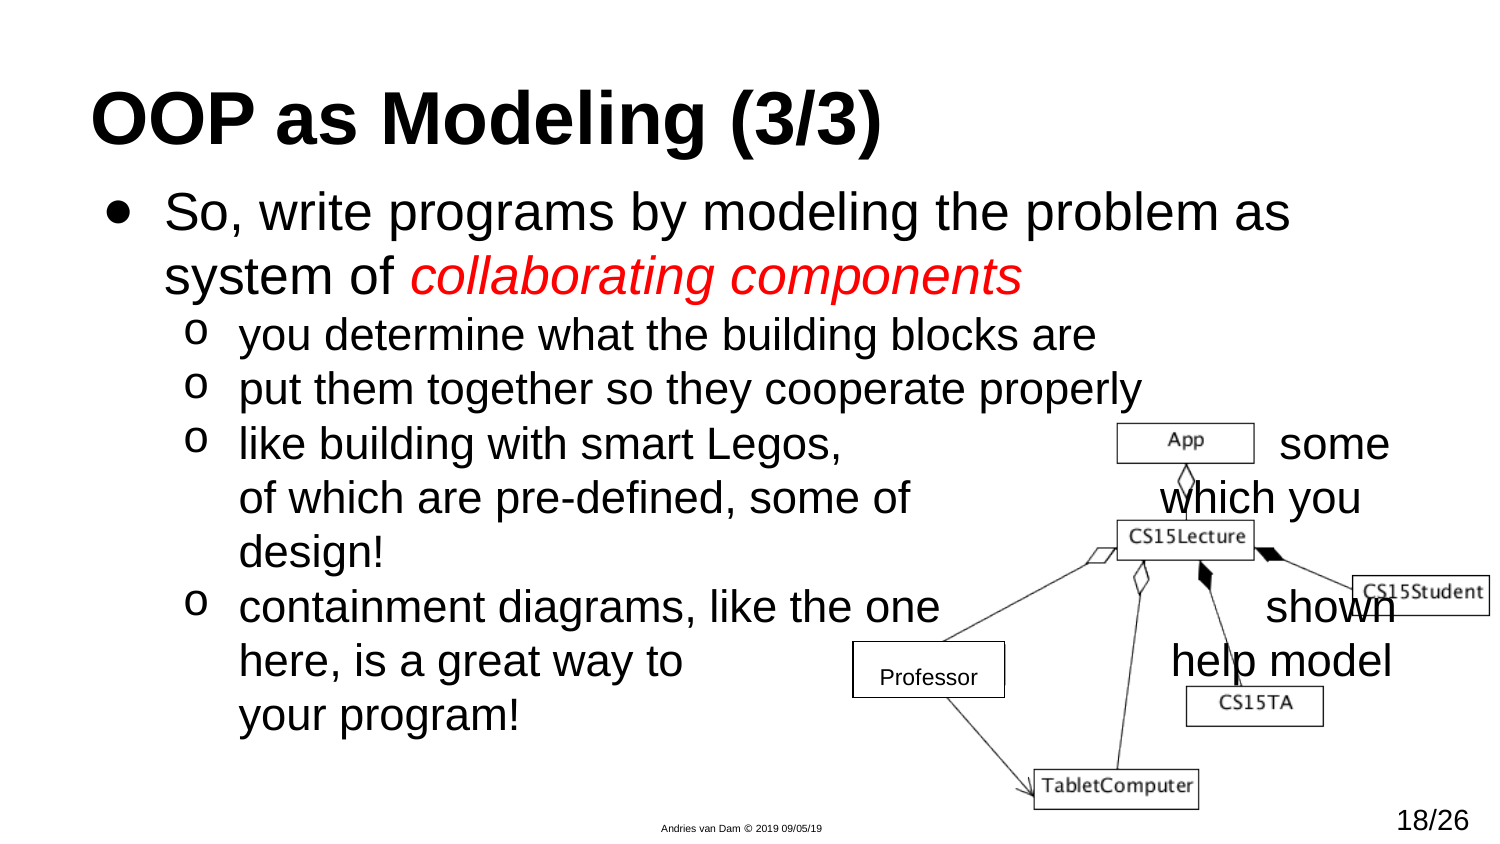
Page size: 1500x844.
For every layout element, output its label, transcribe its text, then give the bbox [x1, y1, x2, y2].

picture [830, 383, 1500, 844]
list So, write programs by modeling the problem as system of collaborating components you determine what the building blocks are put them together so they cooperate properly like building with smart Legos, some of which are pre-defined, some of which you design! containment diagrams, like the one shown here, is a great way to help model your program! [75, 161, 1425, 760]
title OOP as Modeling (3/3) [75, 53, 1425, 161]
